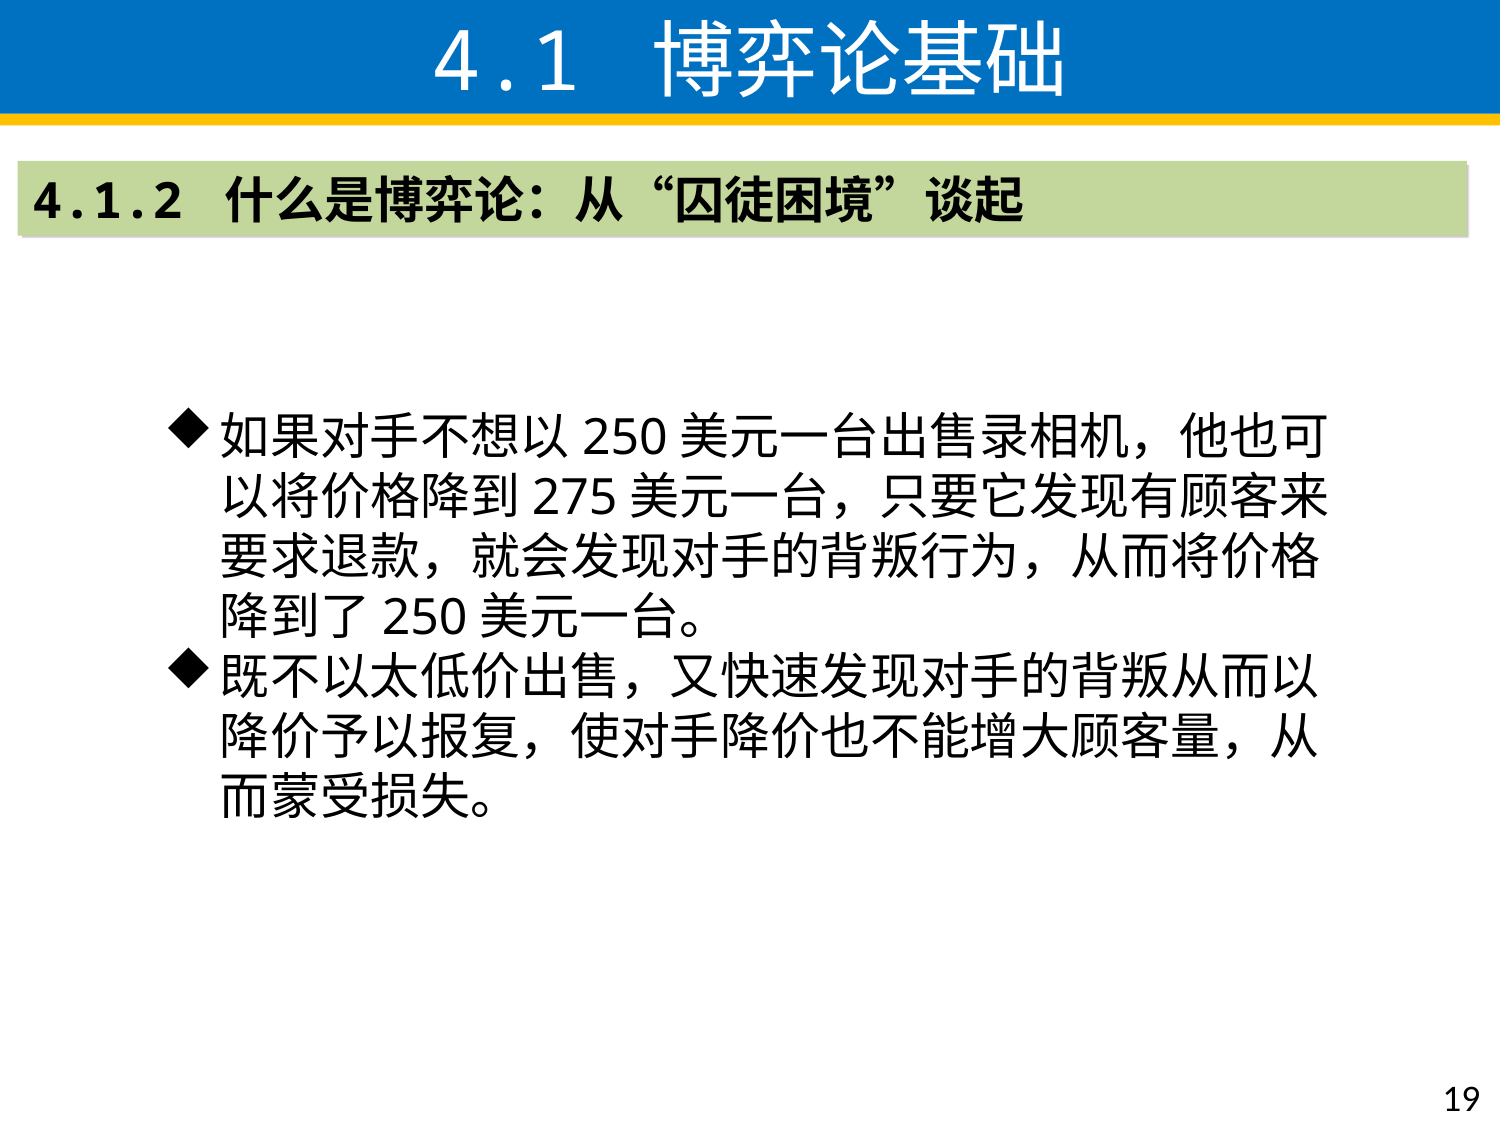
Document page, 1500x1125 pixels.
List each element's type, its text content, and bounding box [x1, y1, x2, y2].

title 4.1 博弈论基础 [0, 0, 1500, 114]
text_box 如果对手不想以250美元一台出售录相机，他也可以将价格降到275美元一台，只要它发现有顾客来要求退款，就会发现对手的背叛行为，从而将价格降到了250美元一台。 既不以太低价出售，又快速发现对手的背叛从而以降价予以报复，使对手降价也不能增大顾客量，从而蒙受损失。 [148, 397, 1351, 858]
text_box 4.1.2 什么是博弈论：从“囚徒困境”谈起 [17, 160, 1467, 236]
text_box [218, 479, 585, 567]
text_box 19 [1427, 1066, 1499, 1125]
